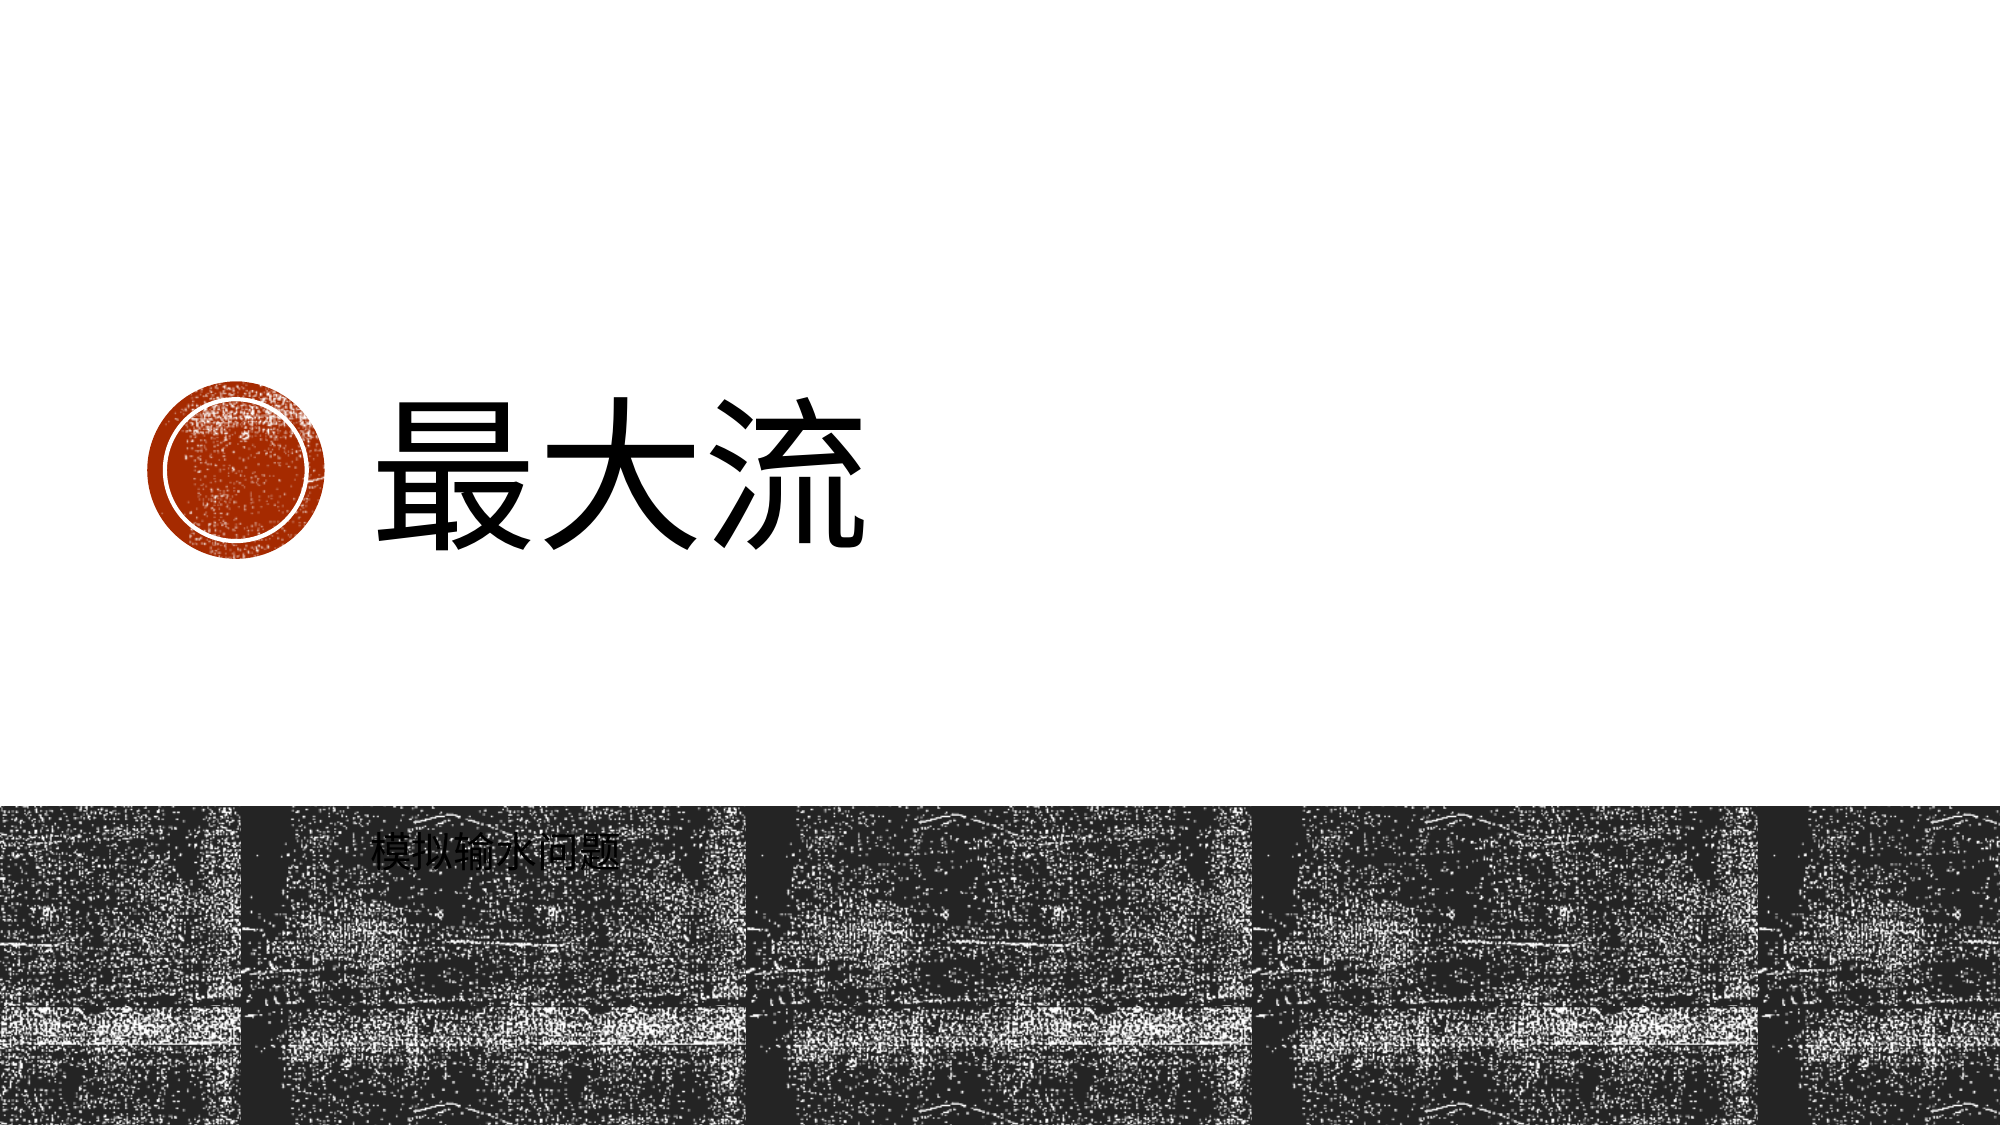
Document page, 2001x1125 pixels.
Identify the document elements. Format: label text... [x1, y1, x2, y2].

list 模拟输水问题 [355, 823, 1841, 999]
title 最大流 [355, 201, 1878, 779]
